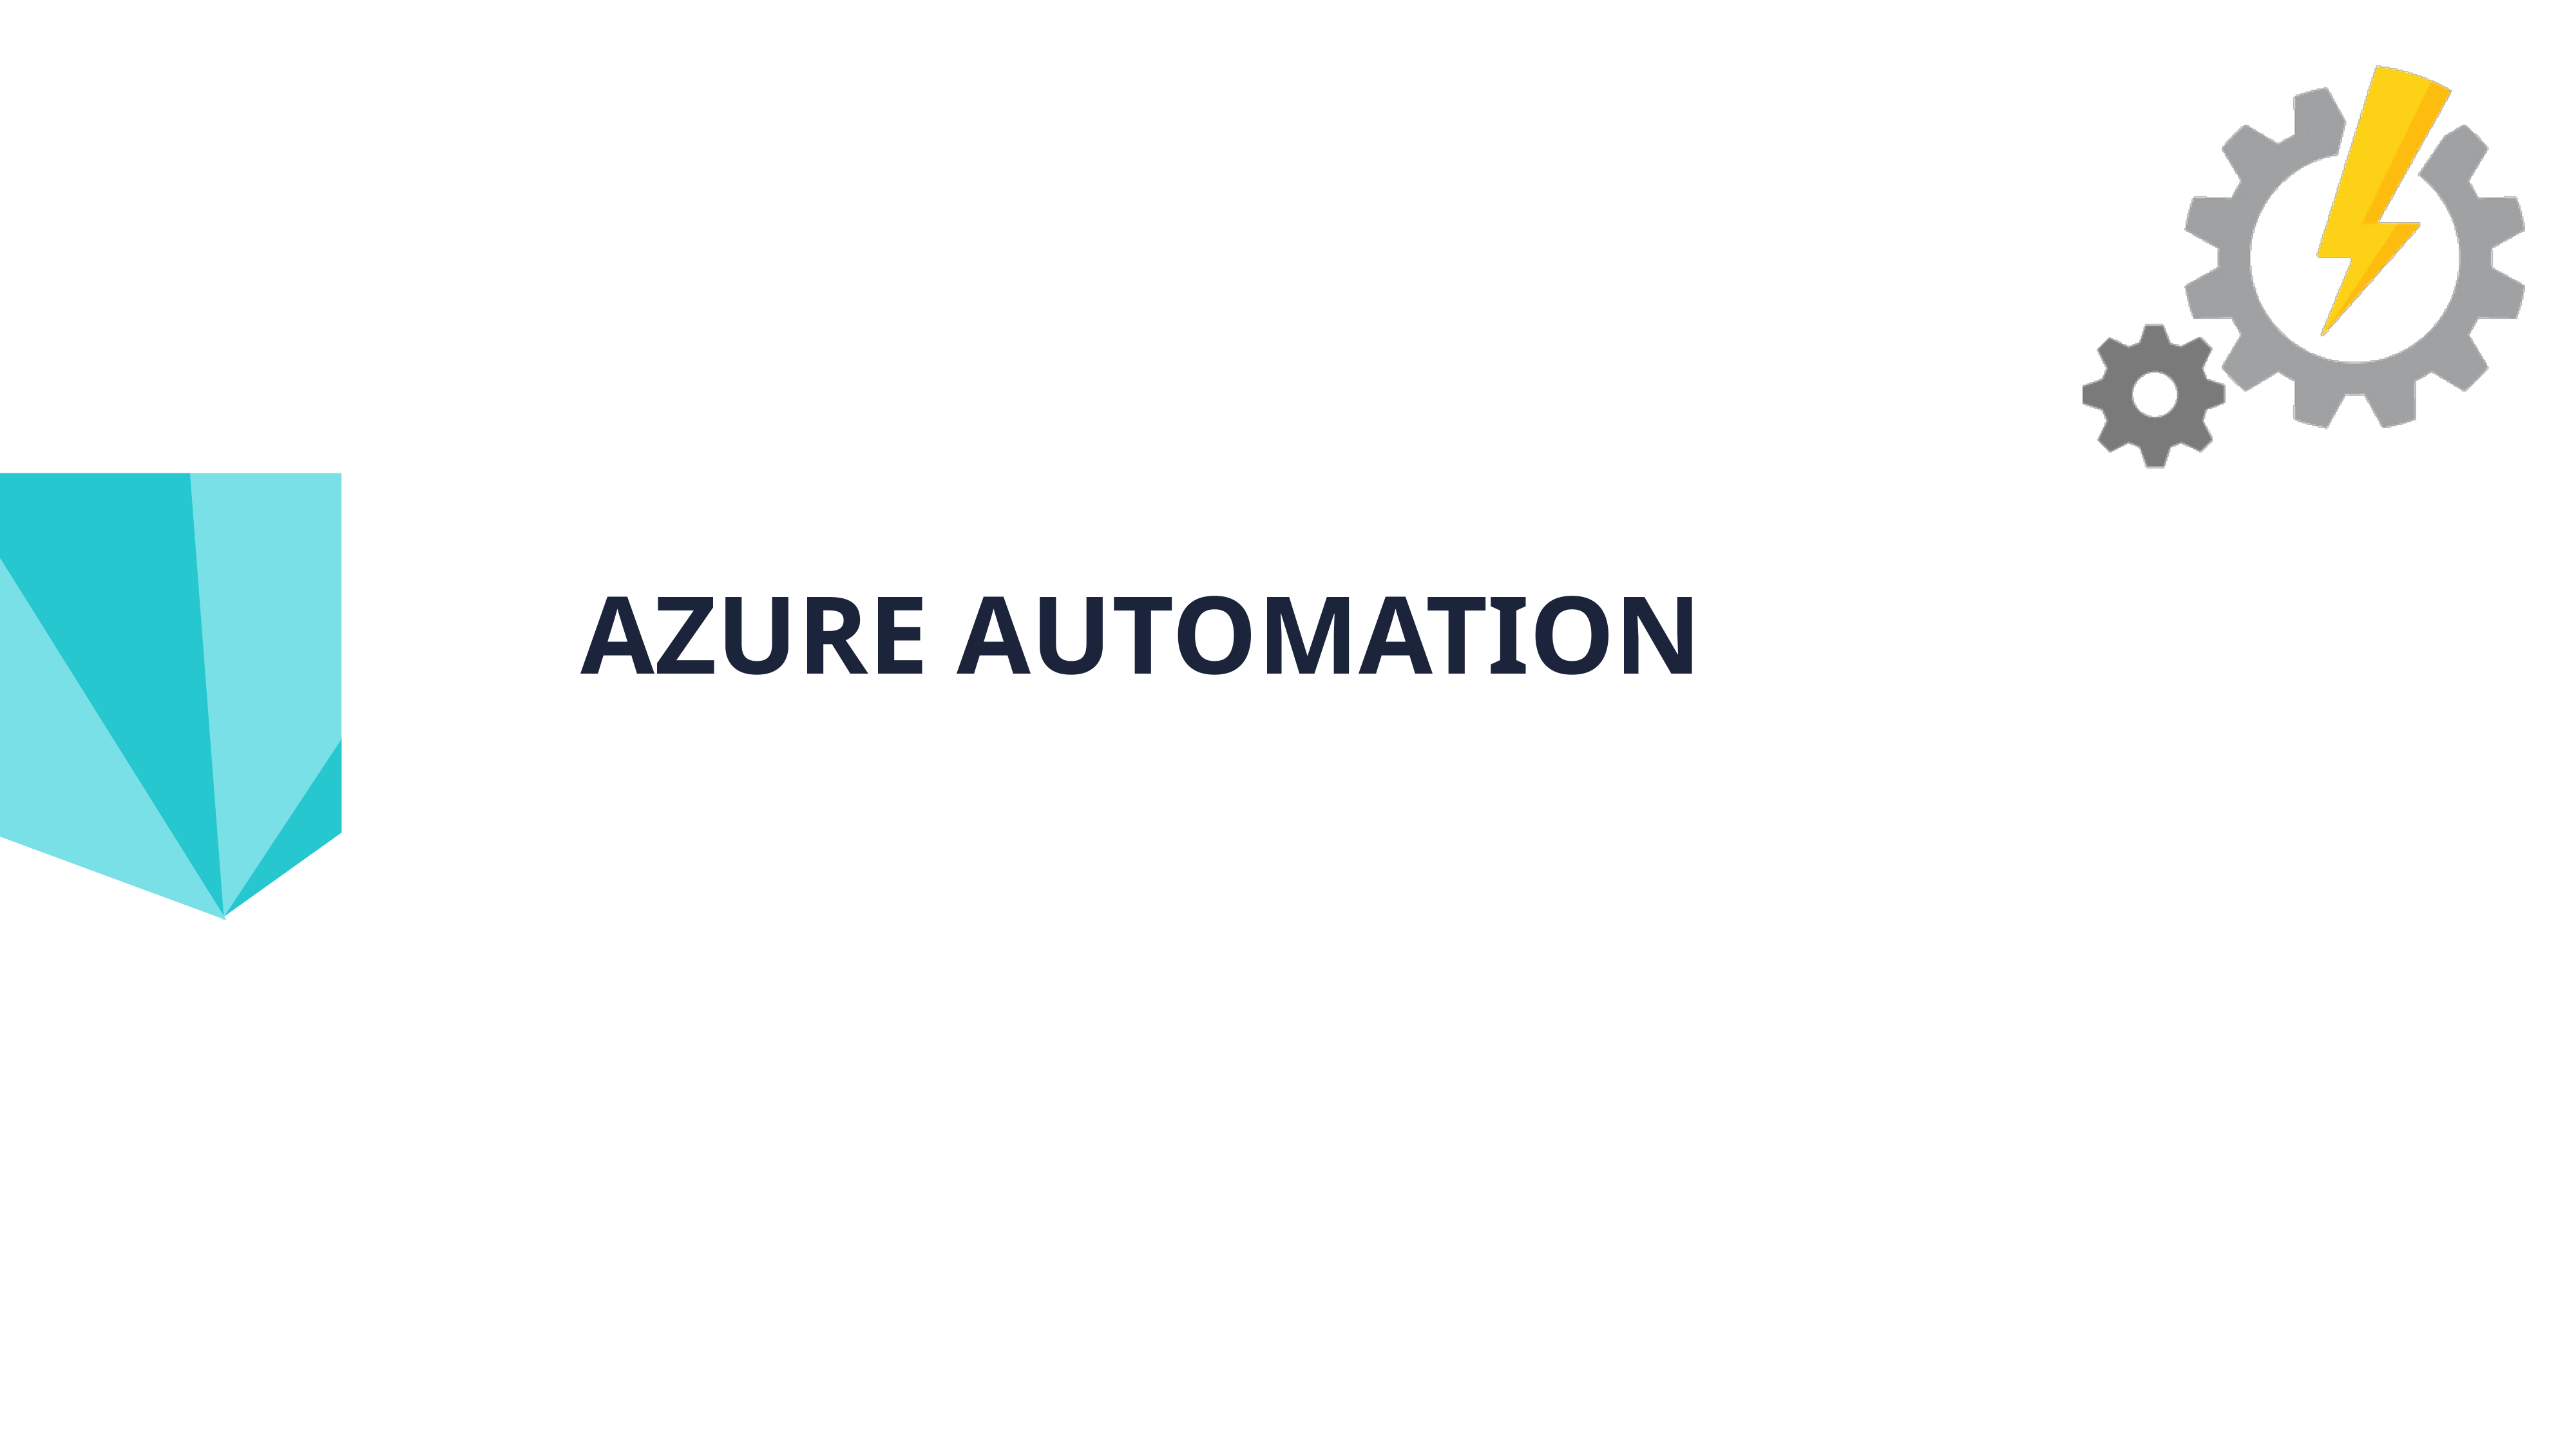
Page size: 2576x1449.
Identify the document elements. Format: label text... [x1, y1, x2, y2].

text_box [0, 473, 342, 921]
text_box AZURE AUTOMATION [571, 573, 2034, 969]
picture [2071, 34, 2538, 500]
